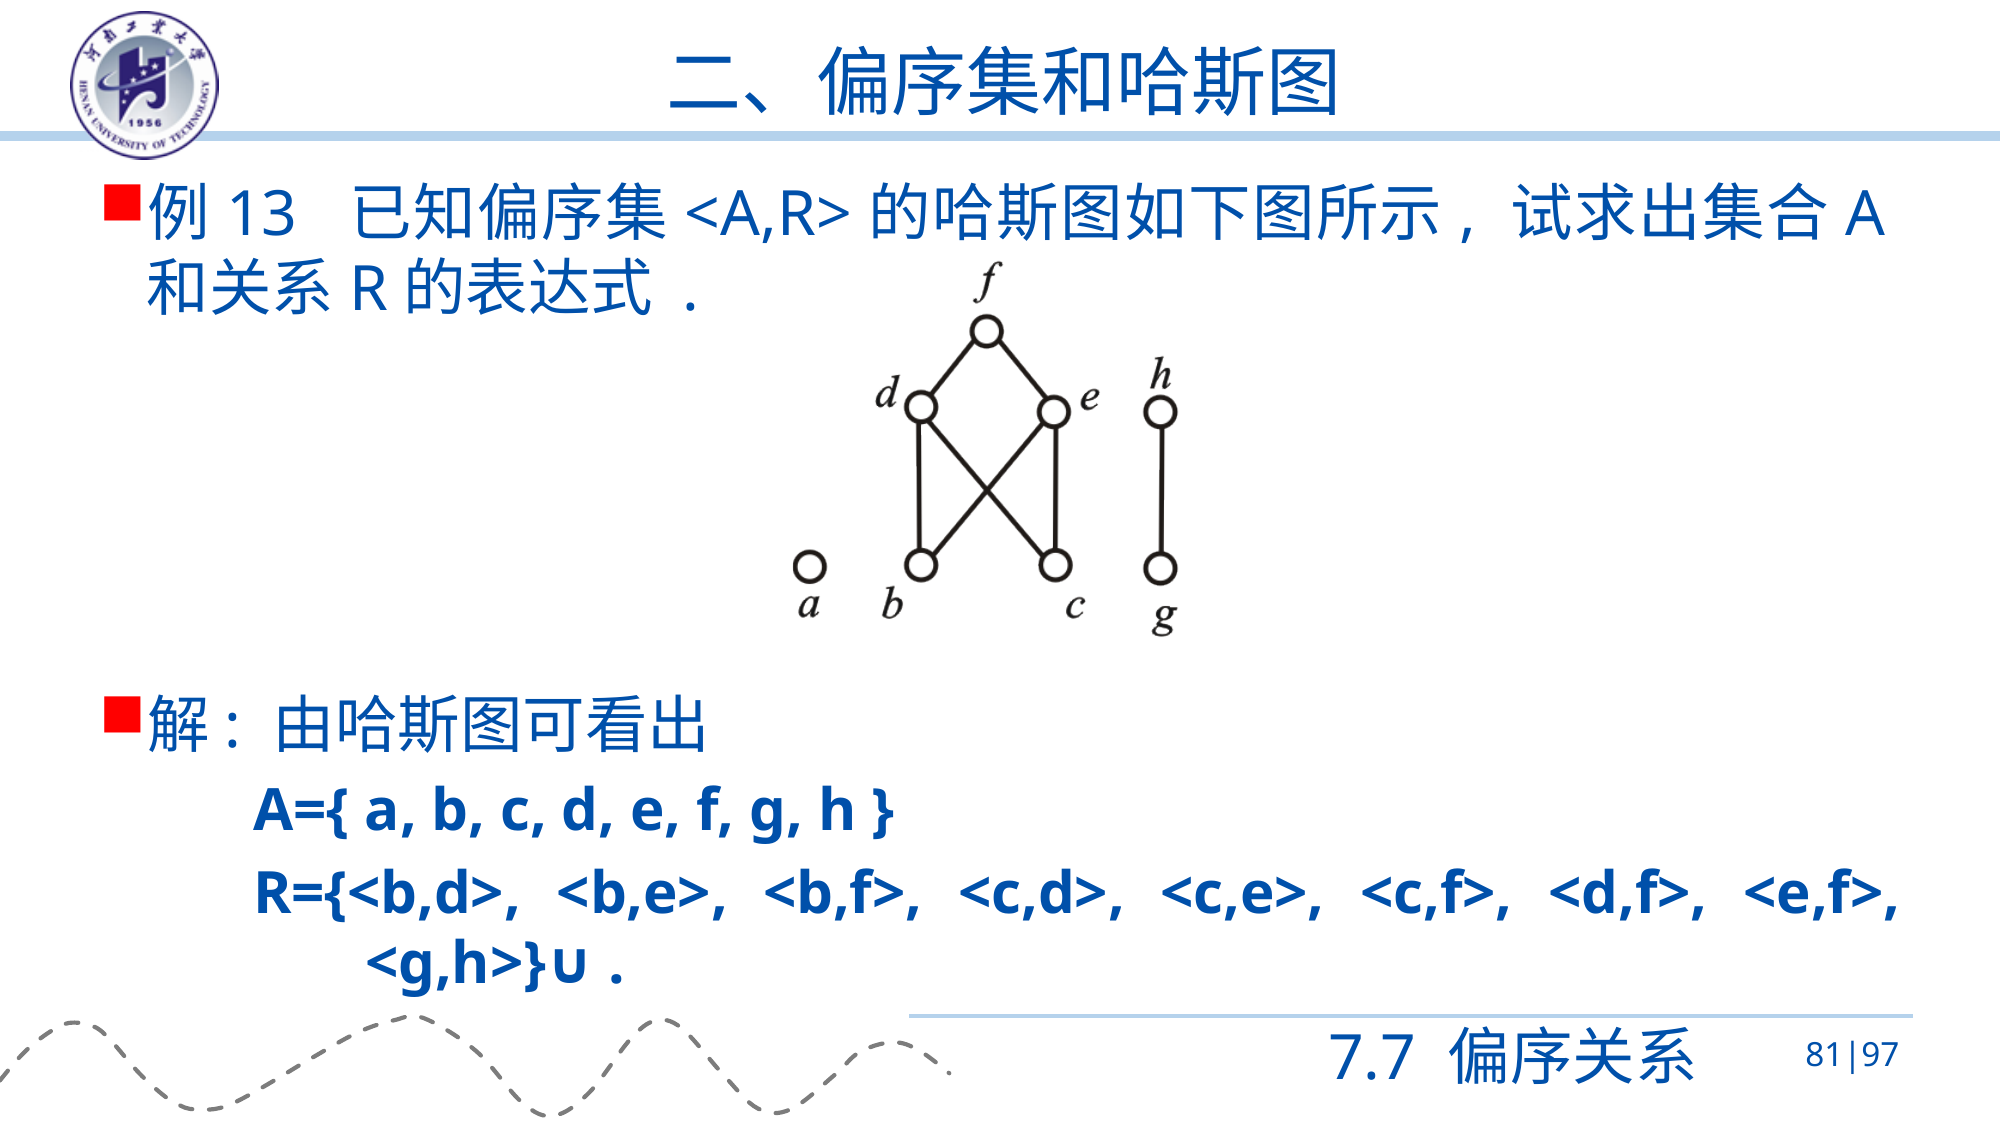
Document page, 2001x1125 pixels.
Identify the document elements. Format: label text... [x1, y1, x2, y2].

slide_number 81|97 [1756, 1025, 1915, 1086]
list 7.7 偏序关系 [948, 1009, 1713, 1101]
picture [70, 11, 219, 160]
title 二、偏序集和哈斯图 [236, 36, 1772, 134]
picture [792, 230, 1208, 658]
